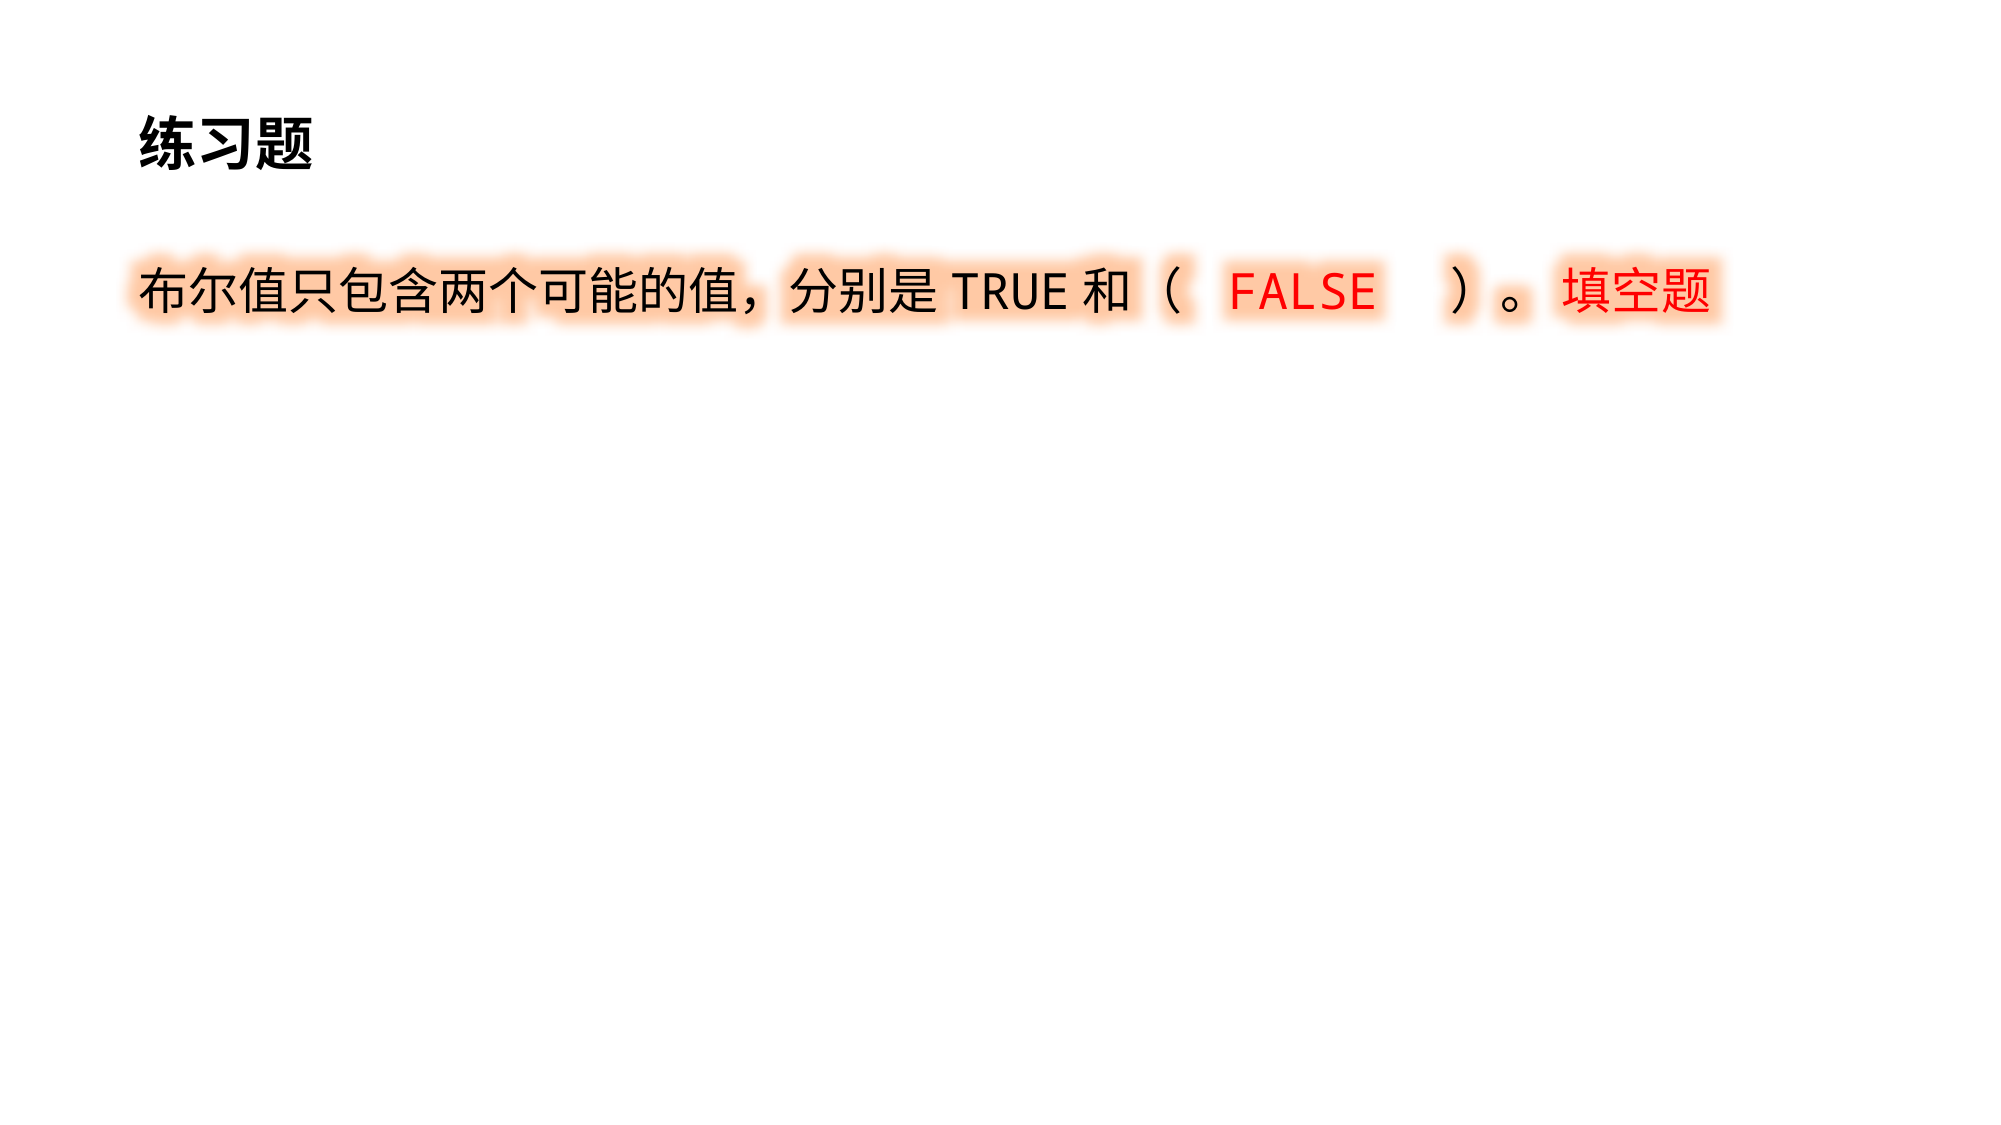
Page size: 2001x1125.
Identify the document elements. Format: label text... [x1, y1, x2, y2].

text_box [113, 212, 1847, 1055]
text_box 练习题 [120, 97, 1568, 187]
text_box 从表或视图中删除数据 [117, 216, 1843, 1051]
text_box 布尔值只包含两个可能的值，分别是TRUE和（ FALSE ）。 填空题 [120, 219, 1839, 1047]
